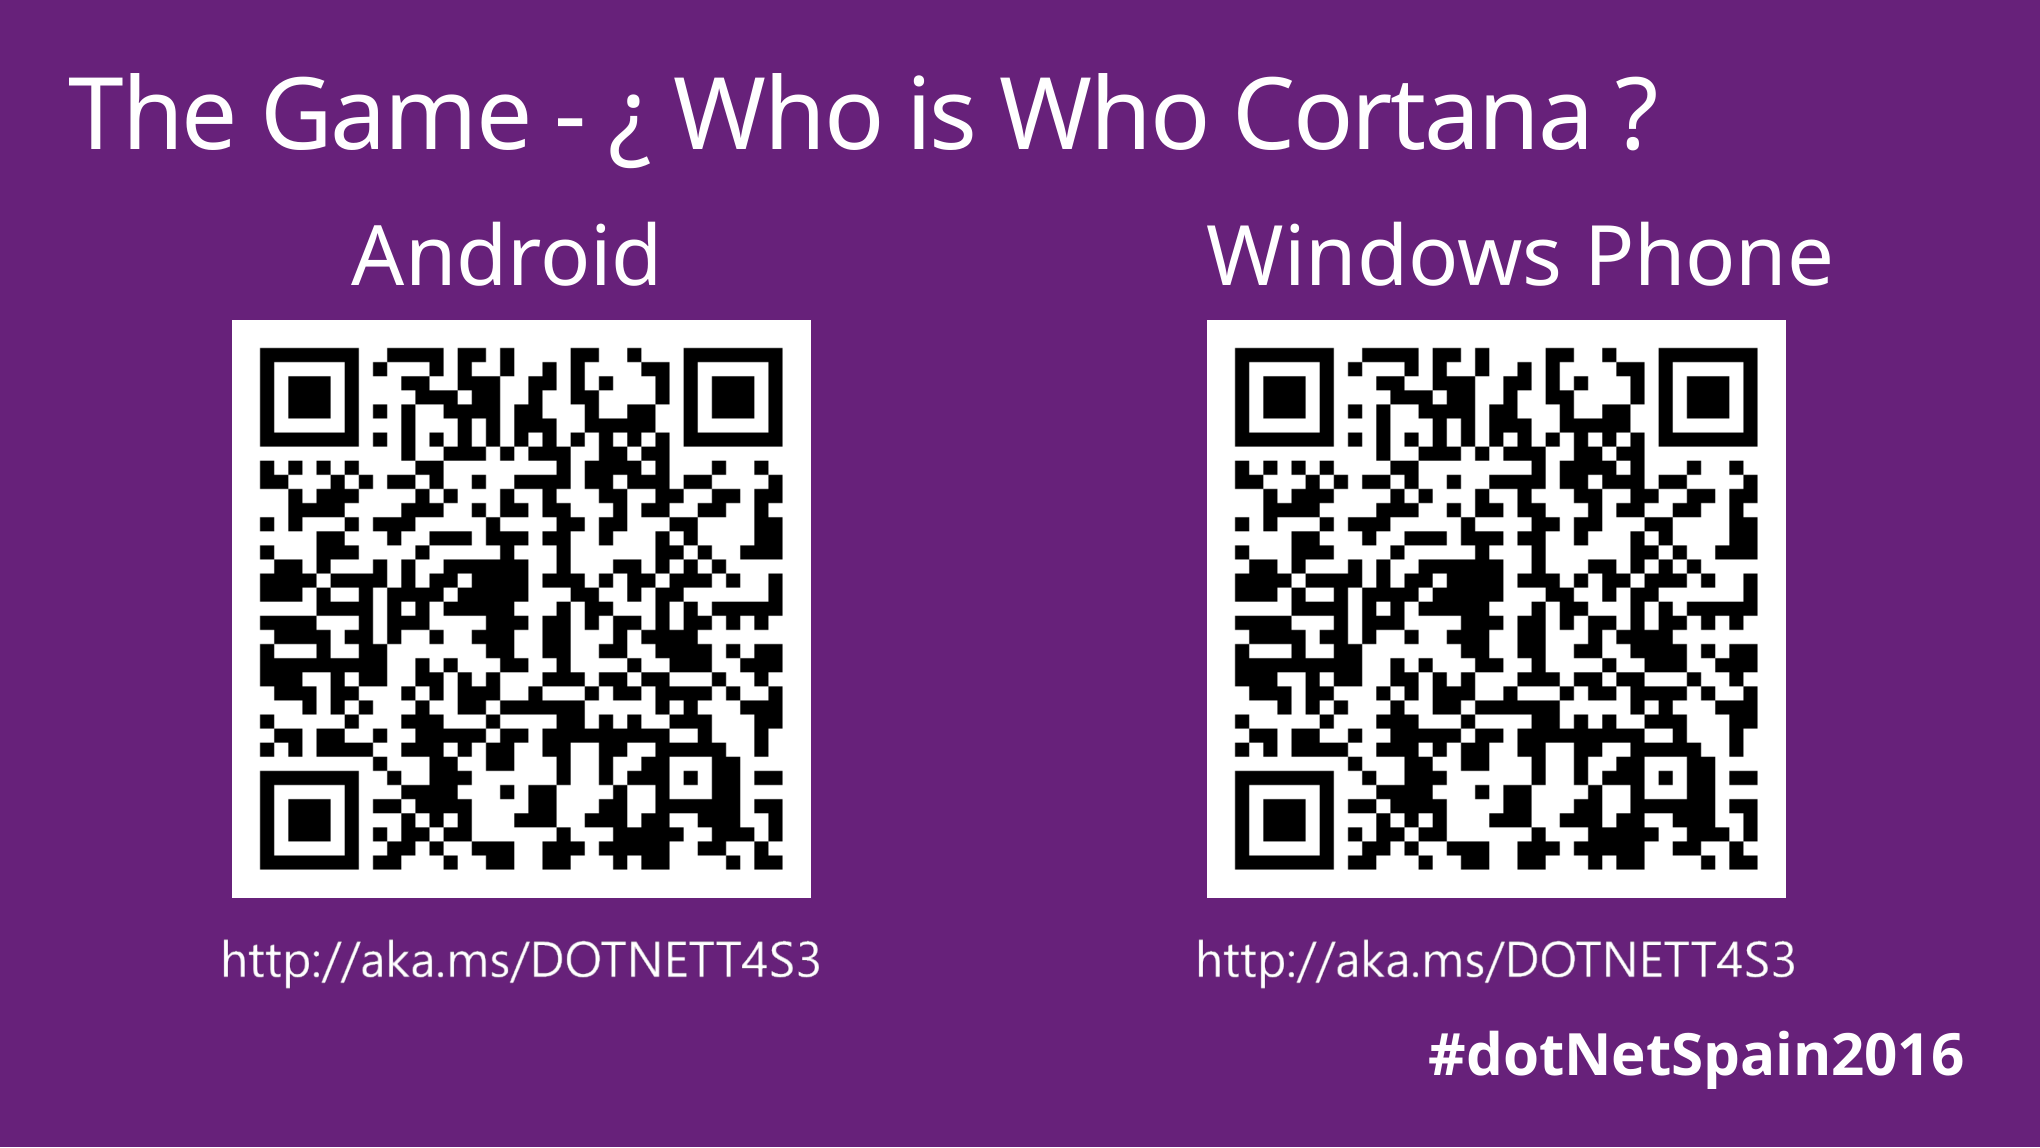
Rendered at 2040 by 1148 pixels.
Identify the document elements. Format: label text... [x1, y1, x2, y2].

title The Game - ¿ Who is Who Cortana ? [45, 48, 1996, 199]
list Android Windows Phone [45, 198, 1995, 321]
picture [1127, 913, 1866, 1021]
picture [1207, 319, 1786, 898]
picture [152, 913, 891, 1021]
picture [232, 319, 811, 898]
